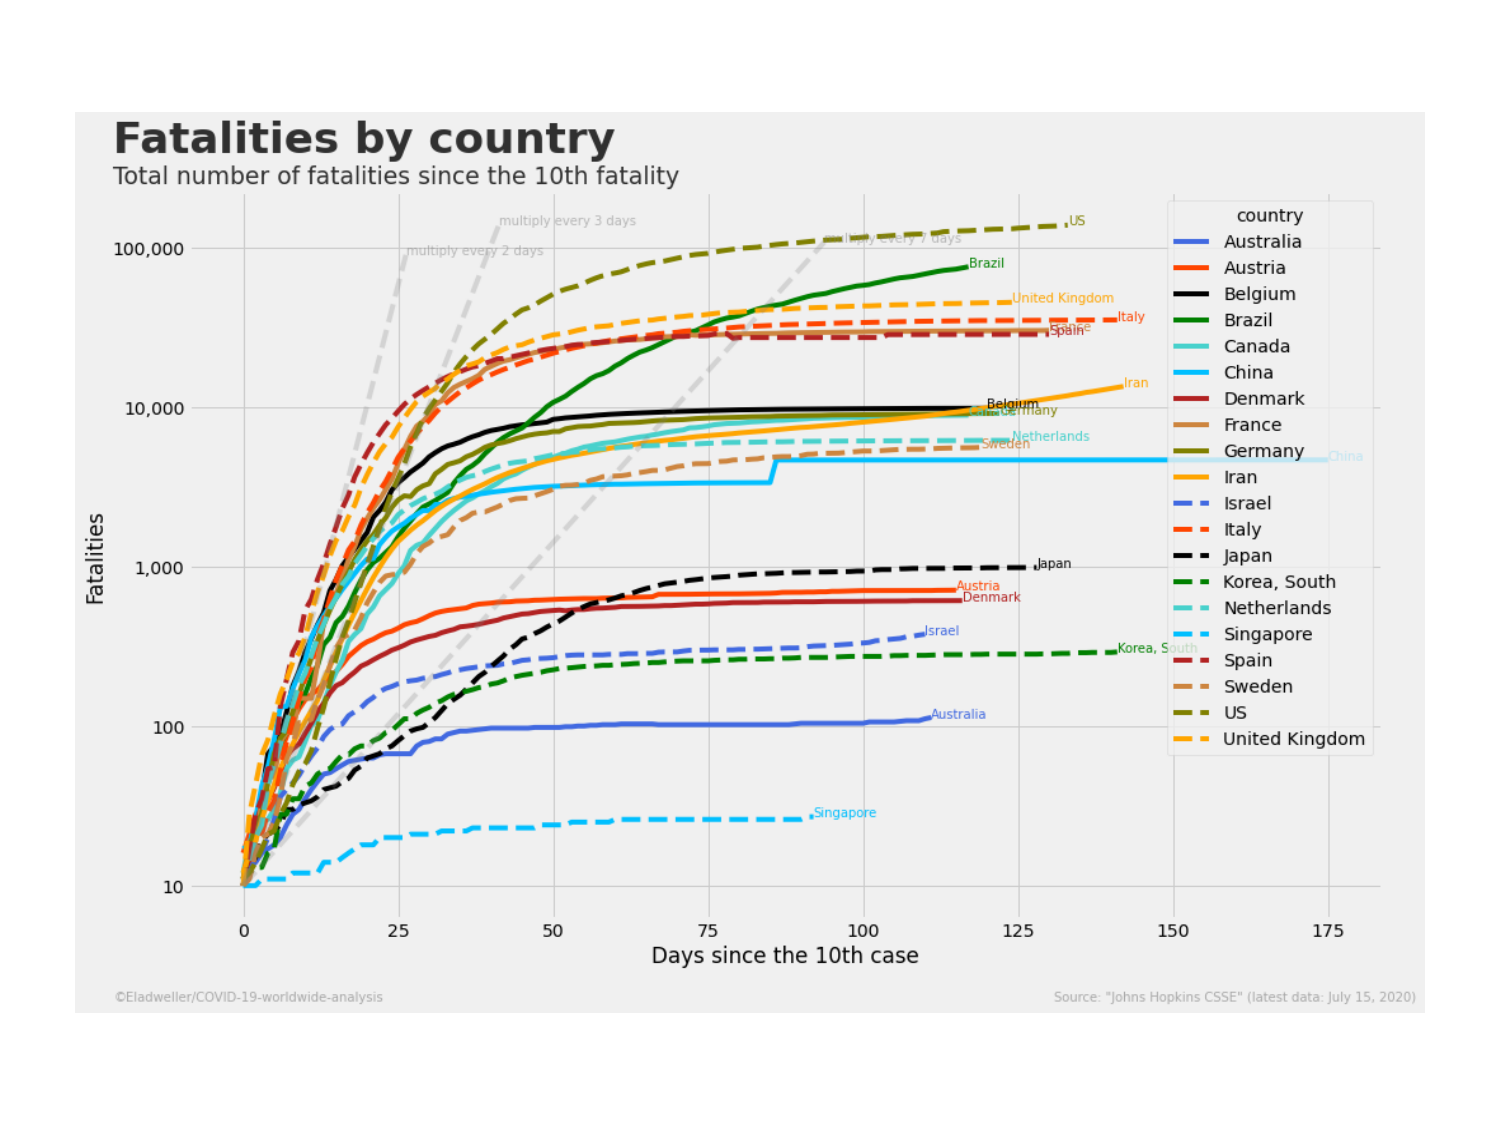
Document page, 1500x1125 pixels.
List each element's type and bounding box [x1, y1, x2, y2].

picture [74, 112, 1426, 1013]
